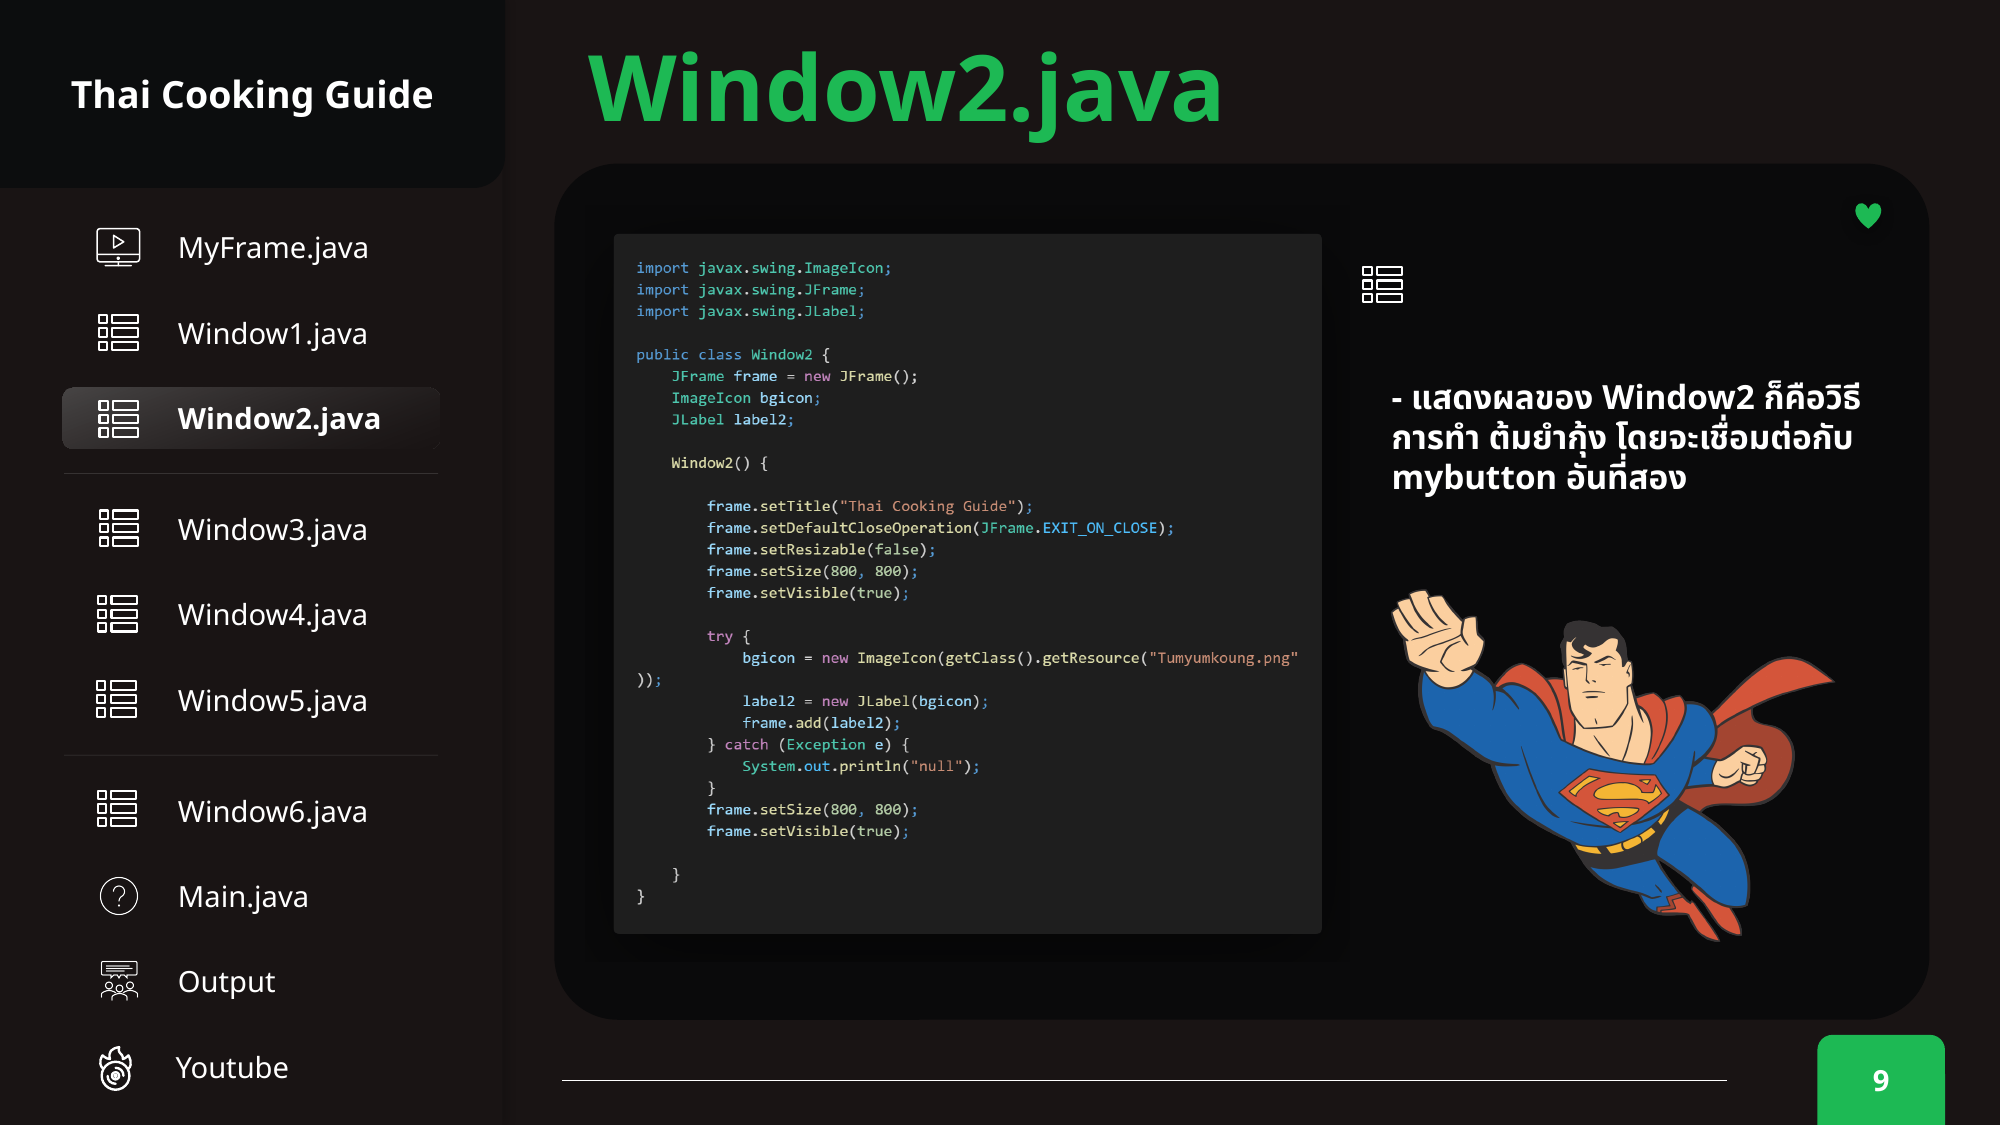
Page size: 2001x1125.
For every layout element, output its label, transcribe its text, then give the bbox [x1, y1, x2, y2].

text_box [1363, 266, 1403, 303]
text_box [1816, 1033, 1947, 1125]
text_box Youtube [60, 1037, 438, 1098]
text_box - แสดงผลของ Window2 ก็คือวิธีการทำ ต้มยำกุ้ง โดยจะเชื่อมต่อกับ mybutton อันที่สอง [1376, 368, 1921, 504]
picture [1352, 580, 1874, 951]
text_box Window5.java [62, 669, 440, 730]
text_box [97, 596, 137, 632]
picture [585, 205, 1350, 962]
text_box Window2.java [573, 22, 1242, 147]
text_box Window2.java [62, 387, 440, 449]
text_box Thai Cooking Guide [56, 63, 449, 124]
picture [95, 872, 143, 920]
text_box Window3.java [62, 498, 440, 559]
slide_number 9 [1833, 1050, 1930, 1110]
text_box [96, 1047, 134, 1090]
text_box Window1.java [62, 302, 440, 363]
picture [95, 957, 143, 1005]
text_box MyFrame.java [62, 216, 440, 278]
text_box [553, 162, 1931, 1021]
text_box Output [62, 951, 440, 1012]
text_box [1854, 202, 1883, 230]
text_box Main.java [62, 865, 440, 926]
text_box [99, 510, 139, 546]
text_box Window6.java [62, 780, 440, 841]
text_box Window4.java [62, 584, 440, 645]
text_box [97, 681, 136, 717]
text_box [99, 401, 139, 437]
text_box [97, 790, 137, 827]
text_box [98, 314, 138, 351]
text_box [97, 228, 140, 266]
text_box [0, 0, 507, 190]
text_box [0, 173, 503, 1125]
